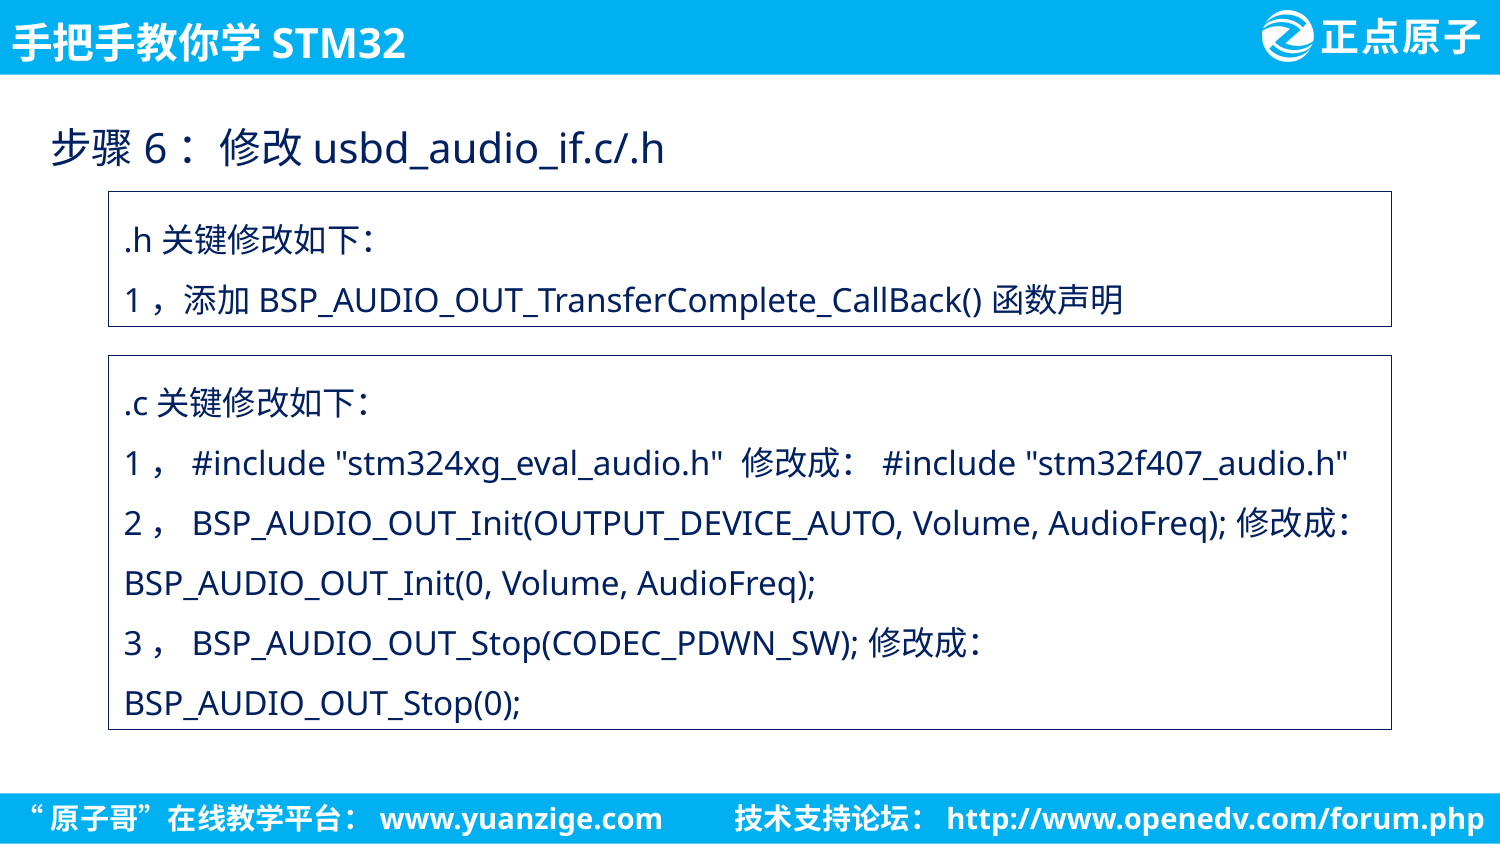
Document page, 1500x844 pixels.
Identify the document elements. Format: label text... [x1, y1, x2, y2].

picture [1391, 45, 1397, 53]
picture [1445, 21, 1479, 54]
text_box 技术支持论坛：http://www.openedv.com/forum.php [544, 793, 1500, 843]
picture [1322, 21, 1357, 52]
picture [1412, 44, 1418, 52]
text_box .c关键修改如下： 1，#include "stm324xg_eval_audio.h" 修改成：#include "stm32f407_audio.h" 2，BSP_AUDIO_OUT_Init(OUTPUT_DEVICE_AUTO, Volume, AudioFreq);修改成：BSP_AUDIO_OUT_Init(0, Volume, AudioFreq); 3，BSP_AUDIO_OUT_Stop(CODEC_PDWN_SW);修改成： BSP_AUDIO_OUT_Stop(0); [108, 355, 1392, 730]
picture [1367, 18, 1396, 42]
text_box 步骤6：修改usbd_audio_if.c/.h [42, 93, 829, 176]
picture [1431, 44, 1438, 52]
picture [1267, 11, 1313, 45]
picture [1364, 45, 1370, 53]
picture [1404, 20, 1438, 54]
text_box 手把手教你学STM32 [0, 0, 967, 75]
text_box “原子哥”在线教学平台：www.yuanzige.com [0, 793, 544, 843]
picture [1263, 27, 1307, 61]
text_box [0, 0, 1500, 76]
text_box .h关键修改如下： 1，添加BSP_AUDIO_OUT_TransferComplete_CallBack()函数声明 [108, 191, 1392, 327]
